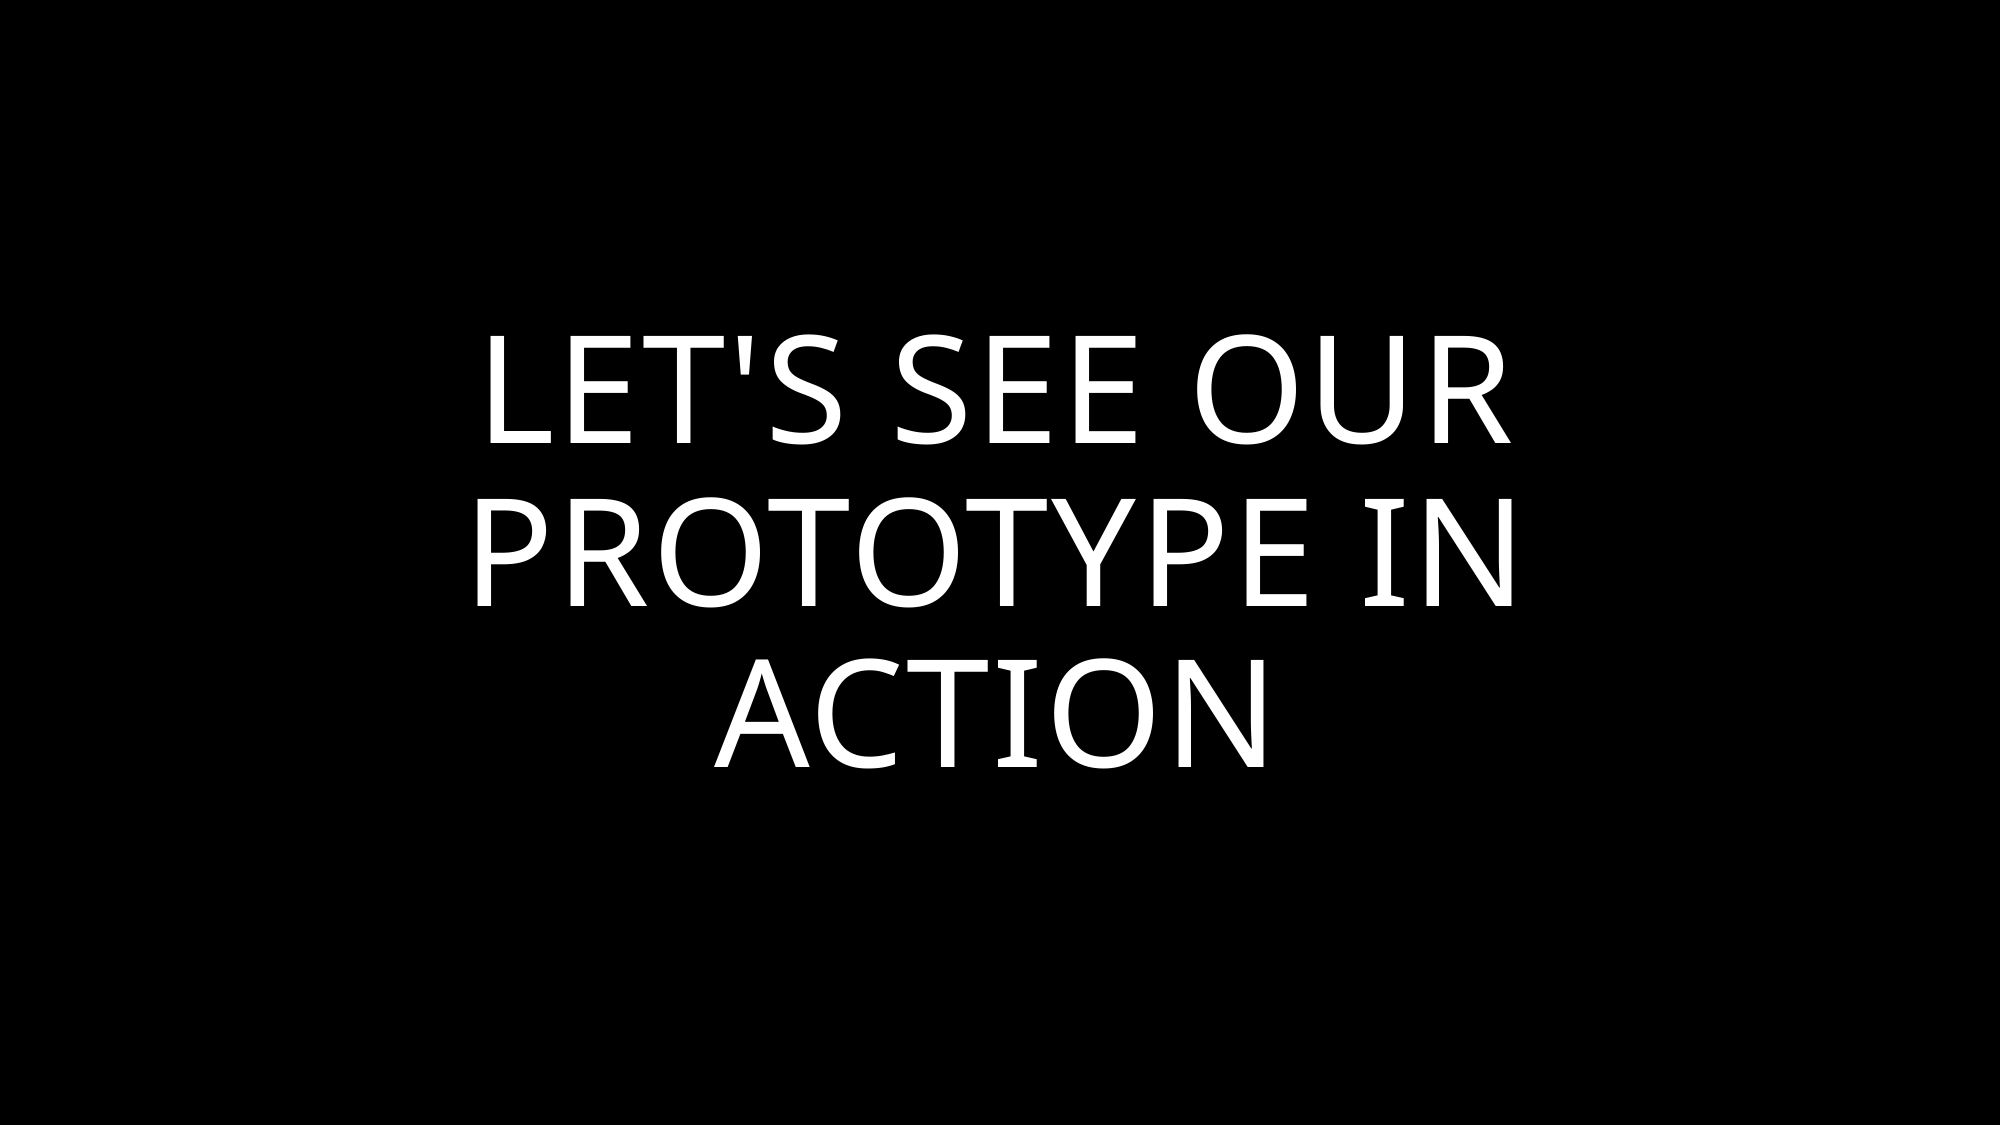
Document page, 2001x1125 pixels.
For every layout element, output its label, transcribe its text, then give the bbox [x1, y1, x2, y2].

text_box [0, 0, 2000, 1125]
text_box Let's see our prototype ın actıon [154, 417, 1840, 697]
